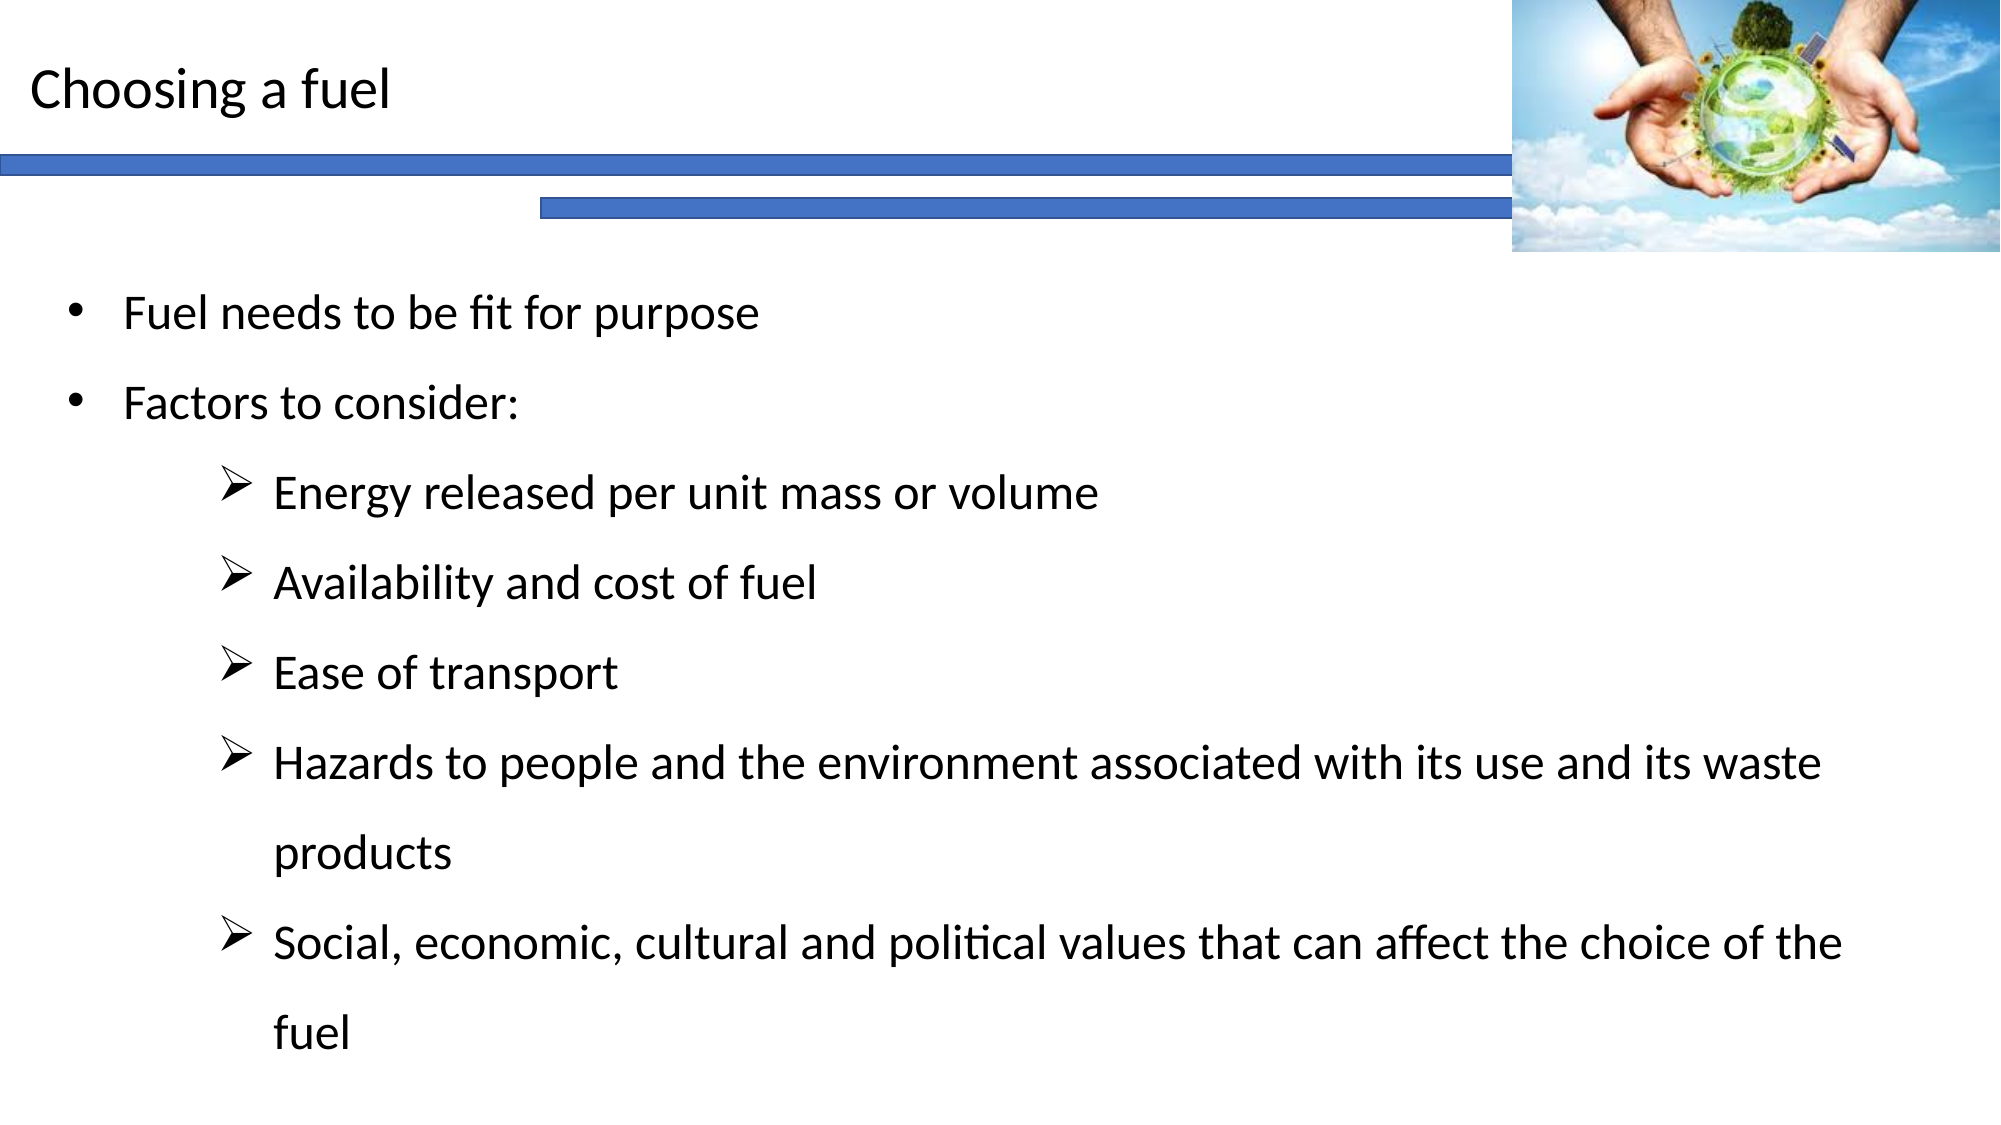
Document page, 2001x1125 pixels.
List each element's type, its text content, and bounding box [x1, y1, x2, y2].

text_box Choosing a fuel [15, 42, 846, 128]
picture [1512, 0, 2000, 252]
text_box Fuel needs to be fit for purpose Factors to consider: Energy released per unit mass or volume Availability and cost of fuel Ease of transport Hazards to people and the environment associated with its use and its waste products Social, economic, cultural and political values that can affect the choice of the fuel [52, 241, 1948, 1067]
text_box [540, 197, 1512, 219]
text_box [0, 154, 1512, 176]
